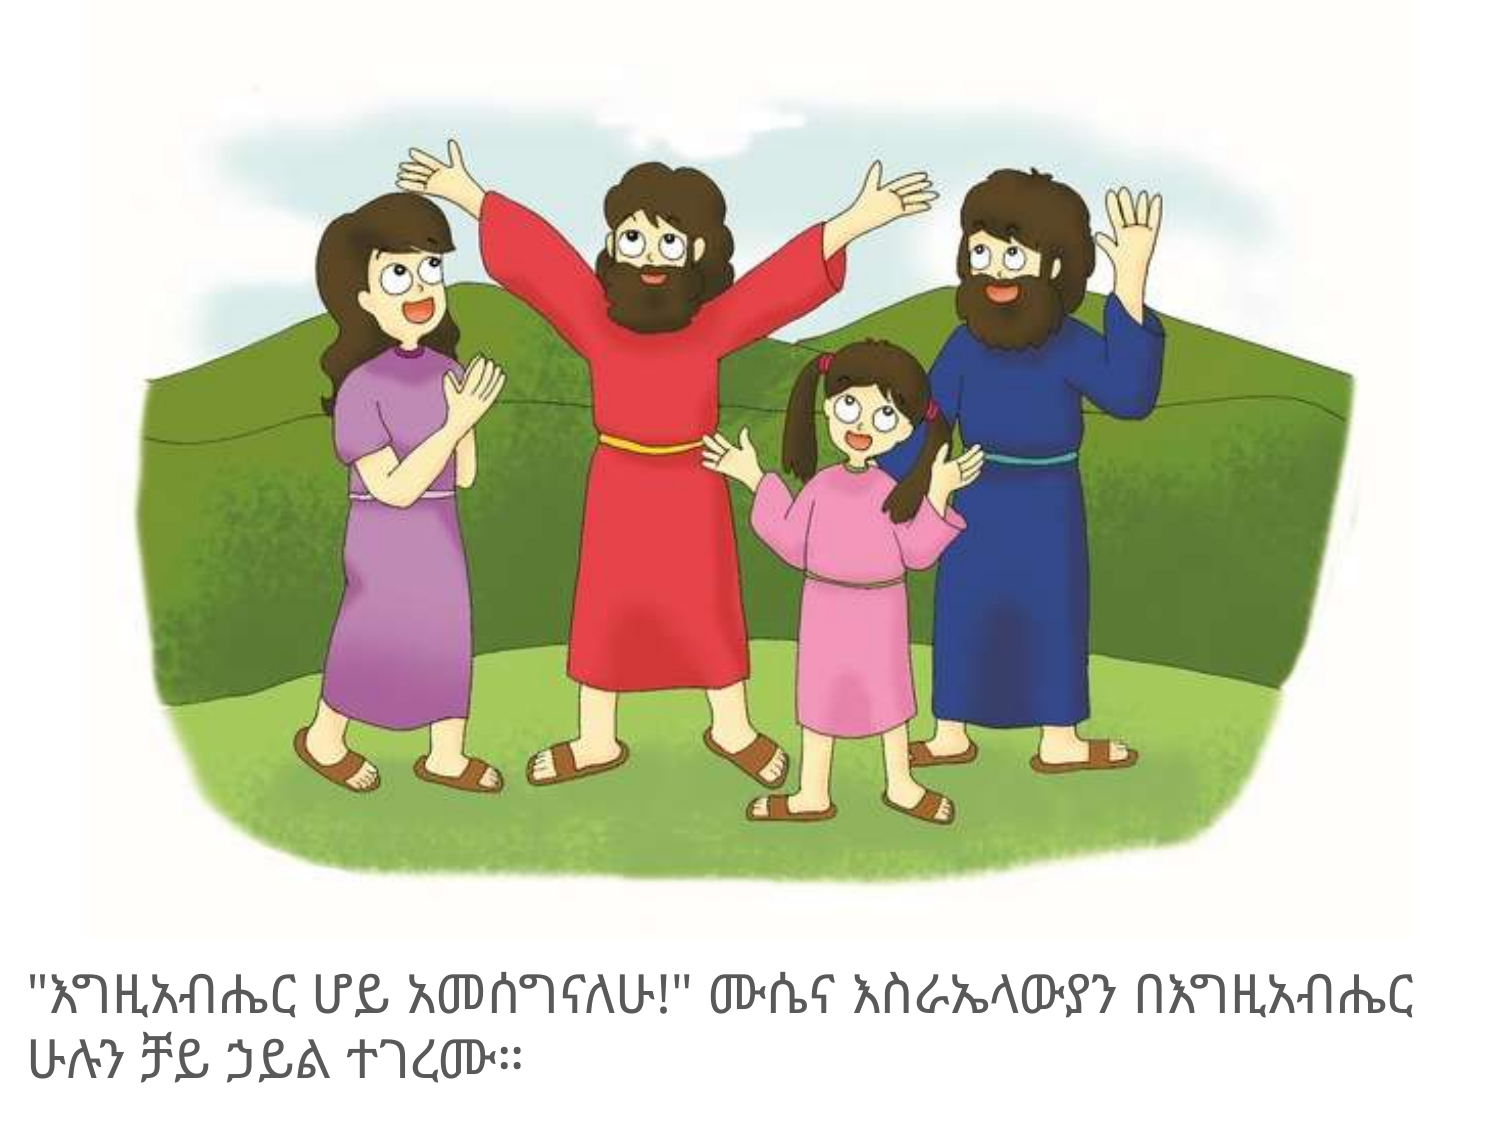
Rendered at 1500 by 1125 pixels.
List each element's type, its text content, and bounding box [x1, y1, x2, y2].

text_box "እግዚአብሔር ሆይ አመሰግናለሁ!" ሙሴና እስራኤላውያን በእግዚአብሔር ሁሉን ቻይ ኃይል ተገረሙ። [11, 952, 1498, 1097]
picture [85, 0, 1412, 938]
